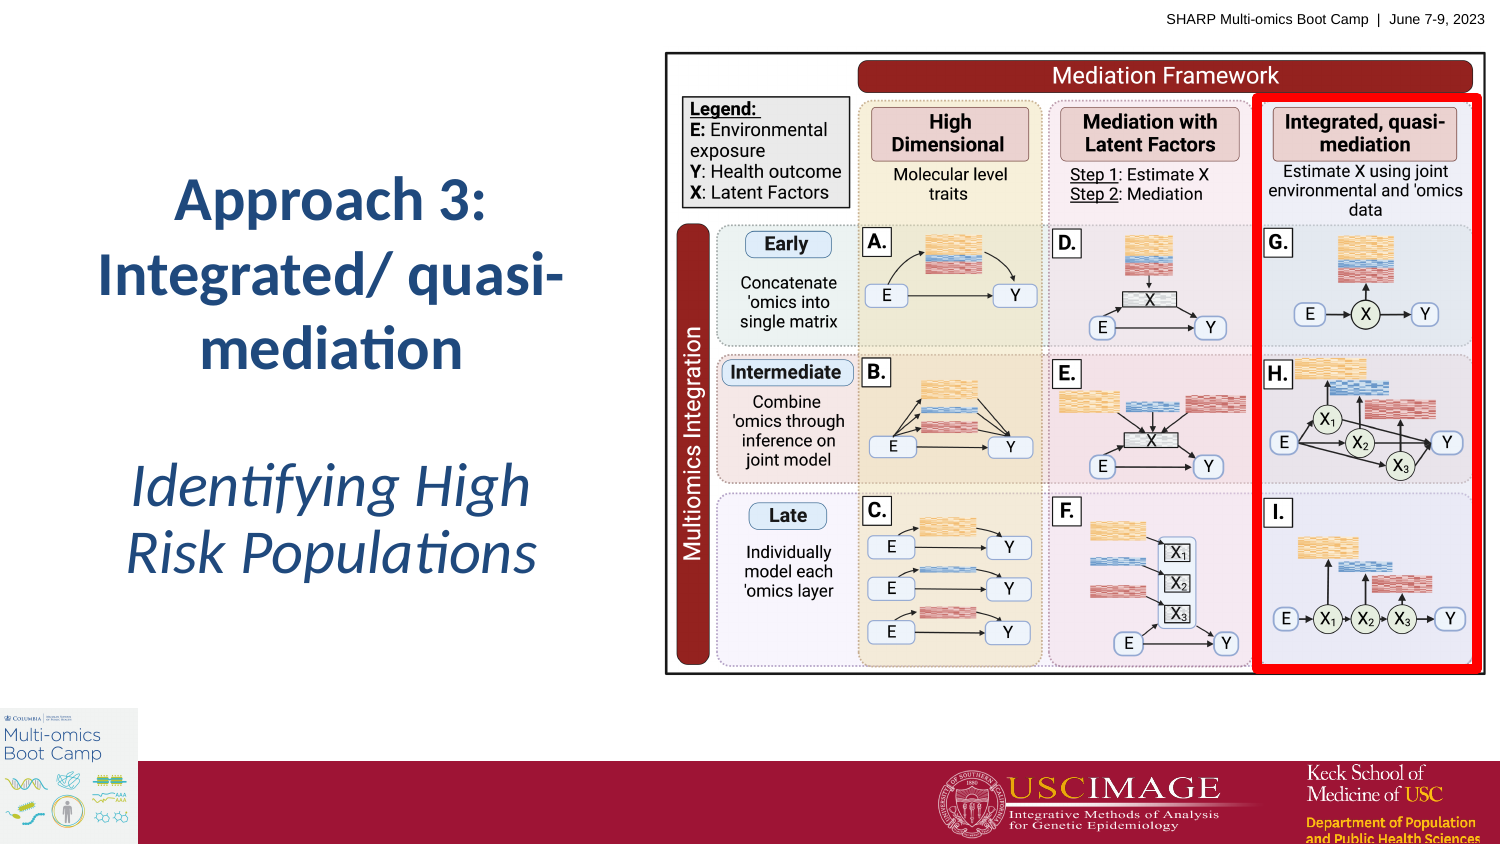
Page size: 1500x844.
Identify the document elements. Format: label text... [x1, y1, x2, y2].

text_box Identifying High Risk Populations [64, 445, 599, 581]
picture [0, 708, 138, 844]
picture [926, 760, 1328, 844]
title Approach 3: Integrated/ quasi-mediation [19, 150, 644, 385]
picture [663, 46, 1486, 682]
